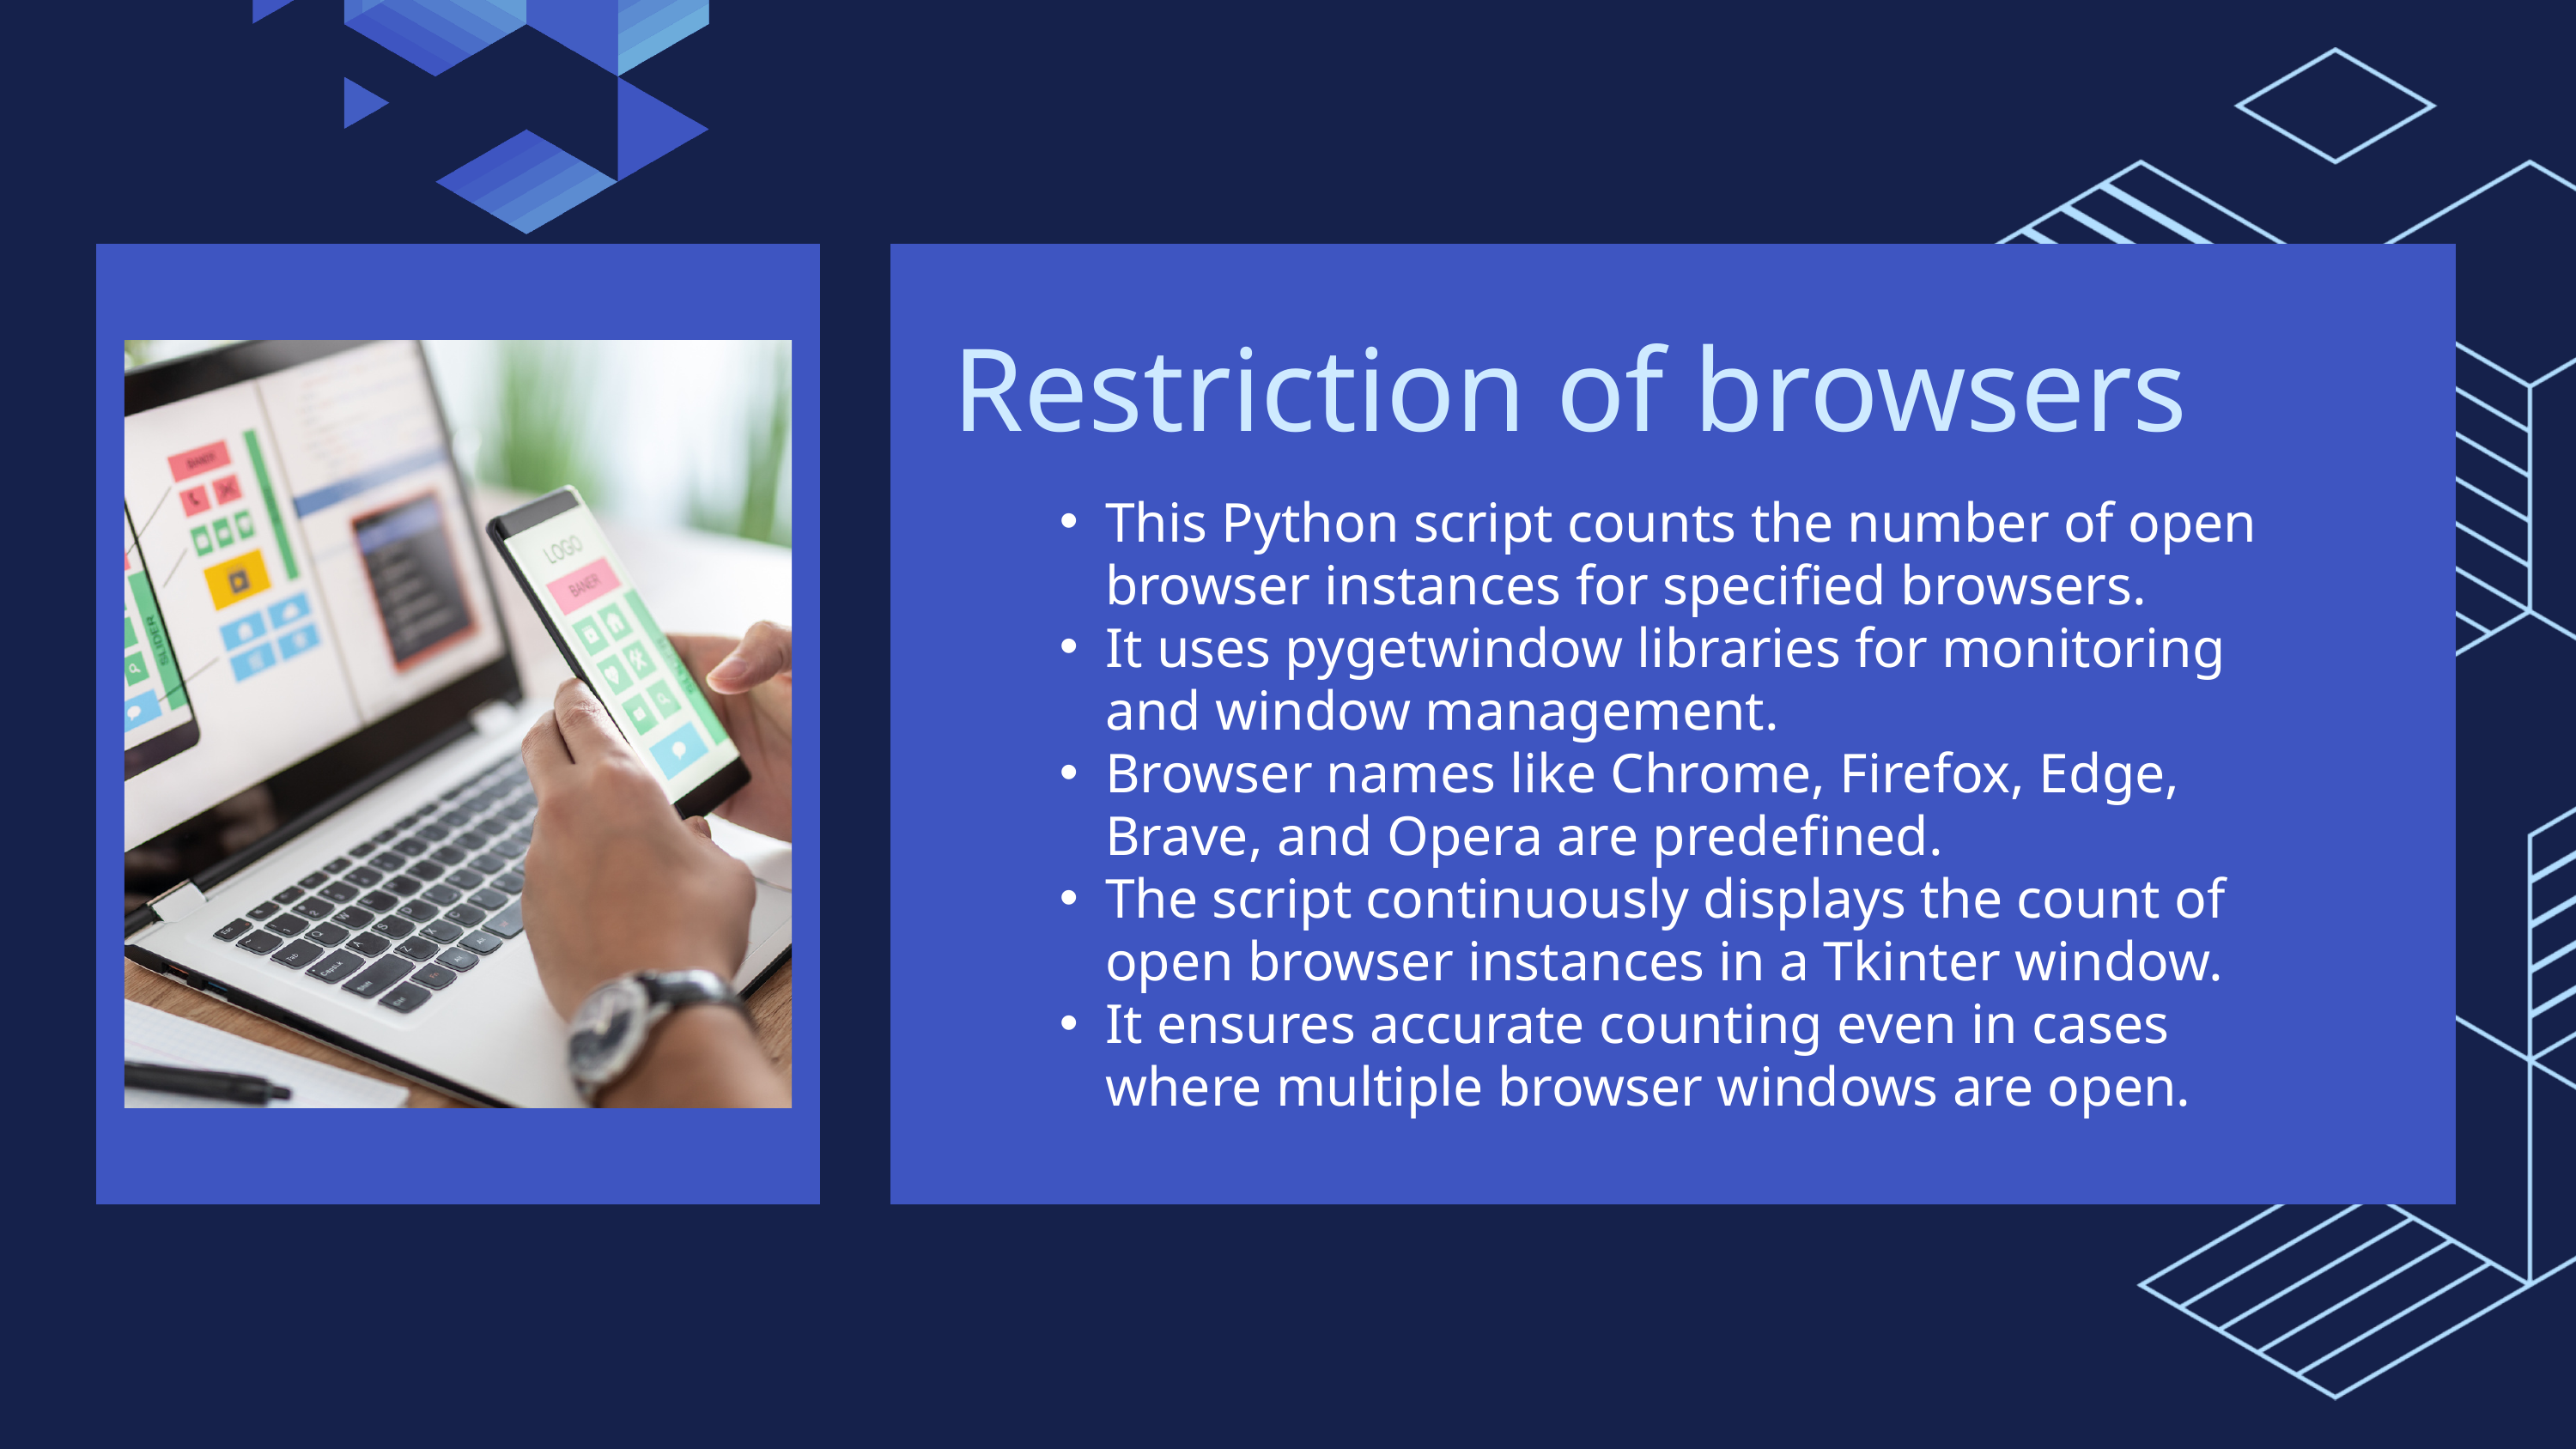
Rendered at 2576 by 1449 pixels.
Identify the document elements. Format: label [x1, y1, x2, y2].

text_box [890, 244, 2457, 1205]
text_box [252, 0, 891, 234]
text_box [95, 244, 821, 1205]
text_box [1747, 47, 2576, 1401]
